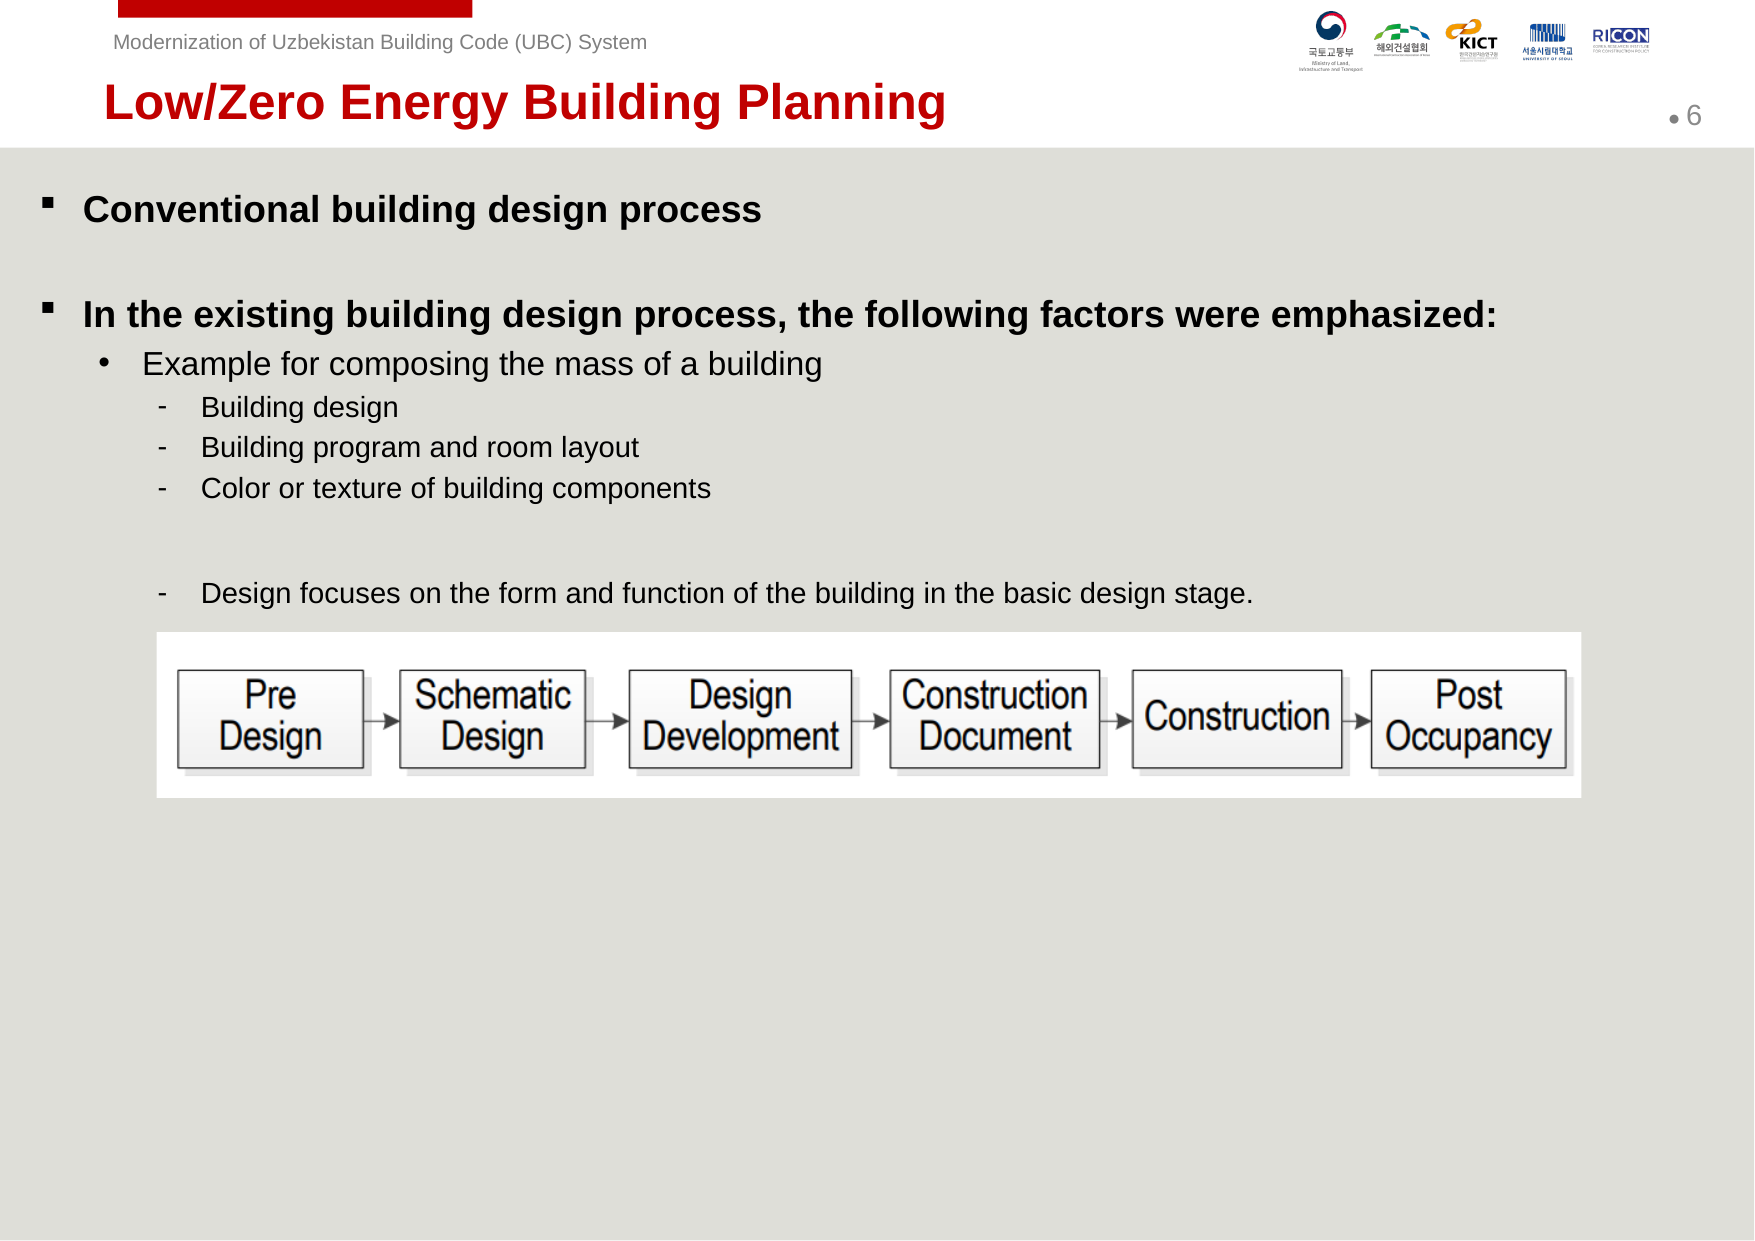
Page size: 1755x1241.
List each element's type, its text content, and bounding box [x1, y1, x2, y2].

picture [1296, 5, 1366, 69]
picture [1508, 10, 1687, 70]
picture [1372, 20, 1432, 61]
list Conventional building design process In the existing building design process, the following factors were emphasized: Example for composing the mass of a building Building design Building program and room layout Color or texture of building components Design focuses on the form and function of the building in the basic design stage. [22, 176, 1729, 1208]
picture [1443, 15, 1503, 66]
picture [156, 631, 1582, 798]
list Low/Zero Energy Building Planning [82, 65, 1654, 133]
